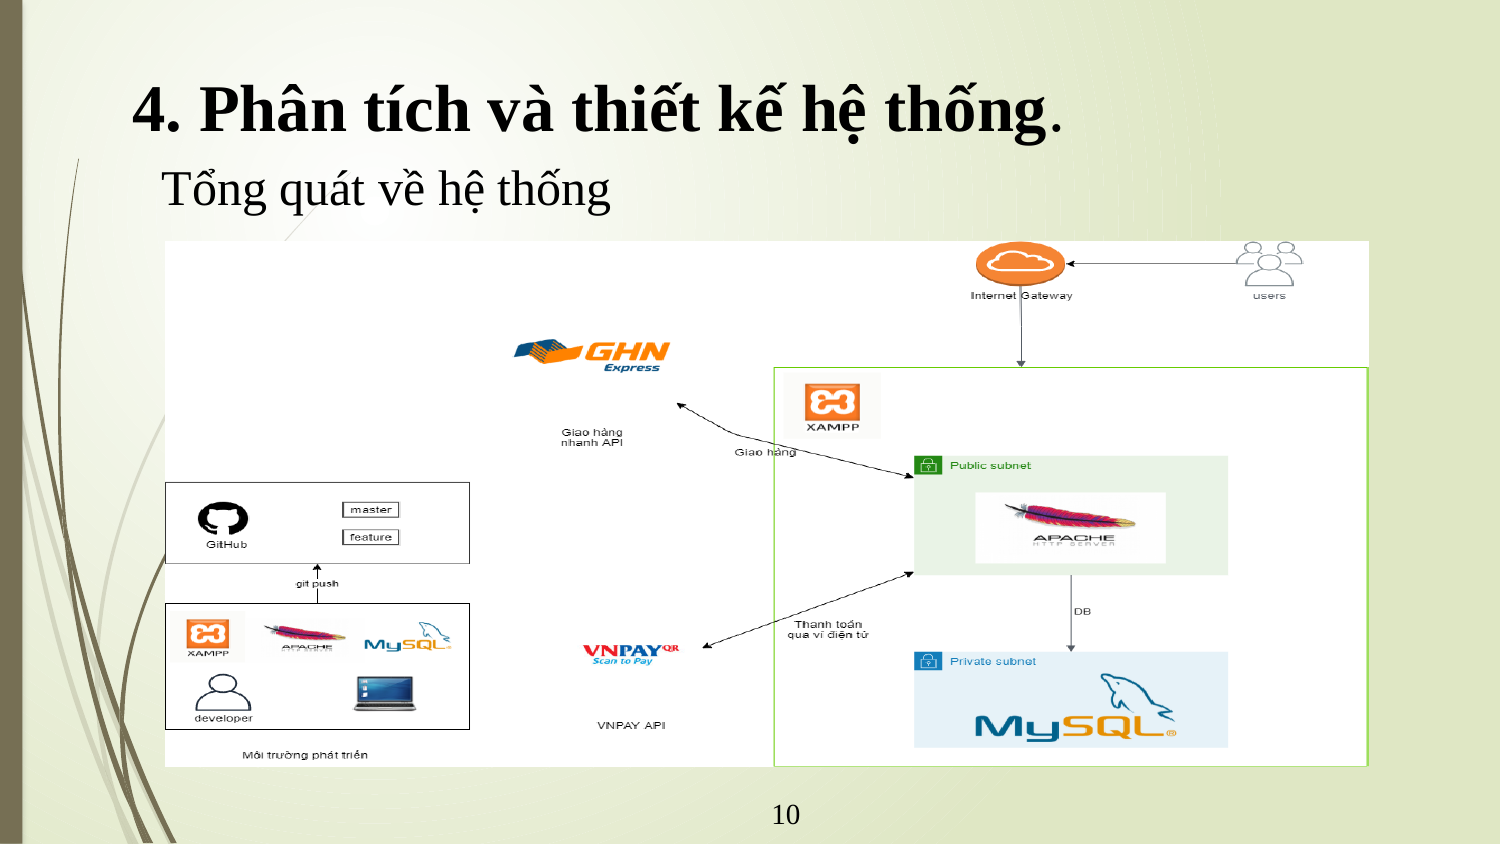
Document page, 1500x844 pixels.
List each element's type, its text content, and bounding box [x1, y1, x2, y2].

picture [164, 241, 1369, 767]
text_box 10 [738, 788, 834, 834]
subtitle Tổng quát về hệ thống [146, 140, 1434, 754]
title 4. Phân tích và thiết kế hệ thống. [116, 49, 1383, 128]
